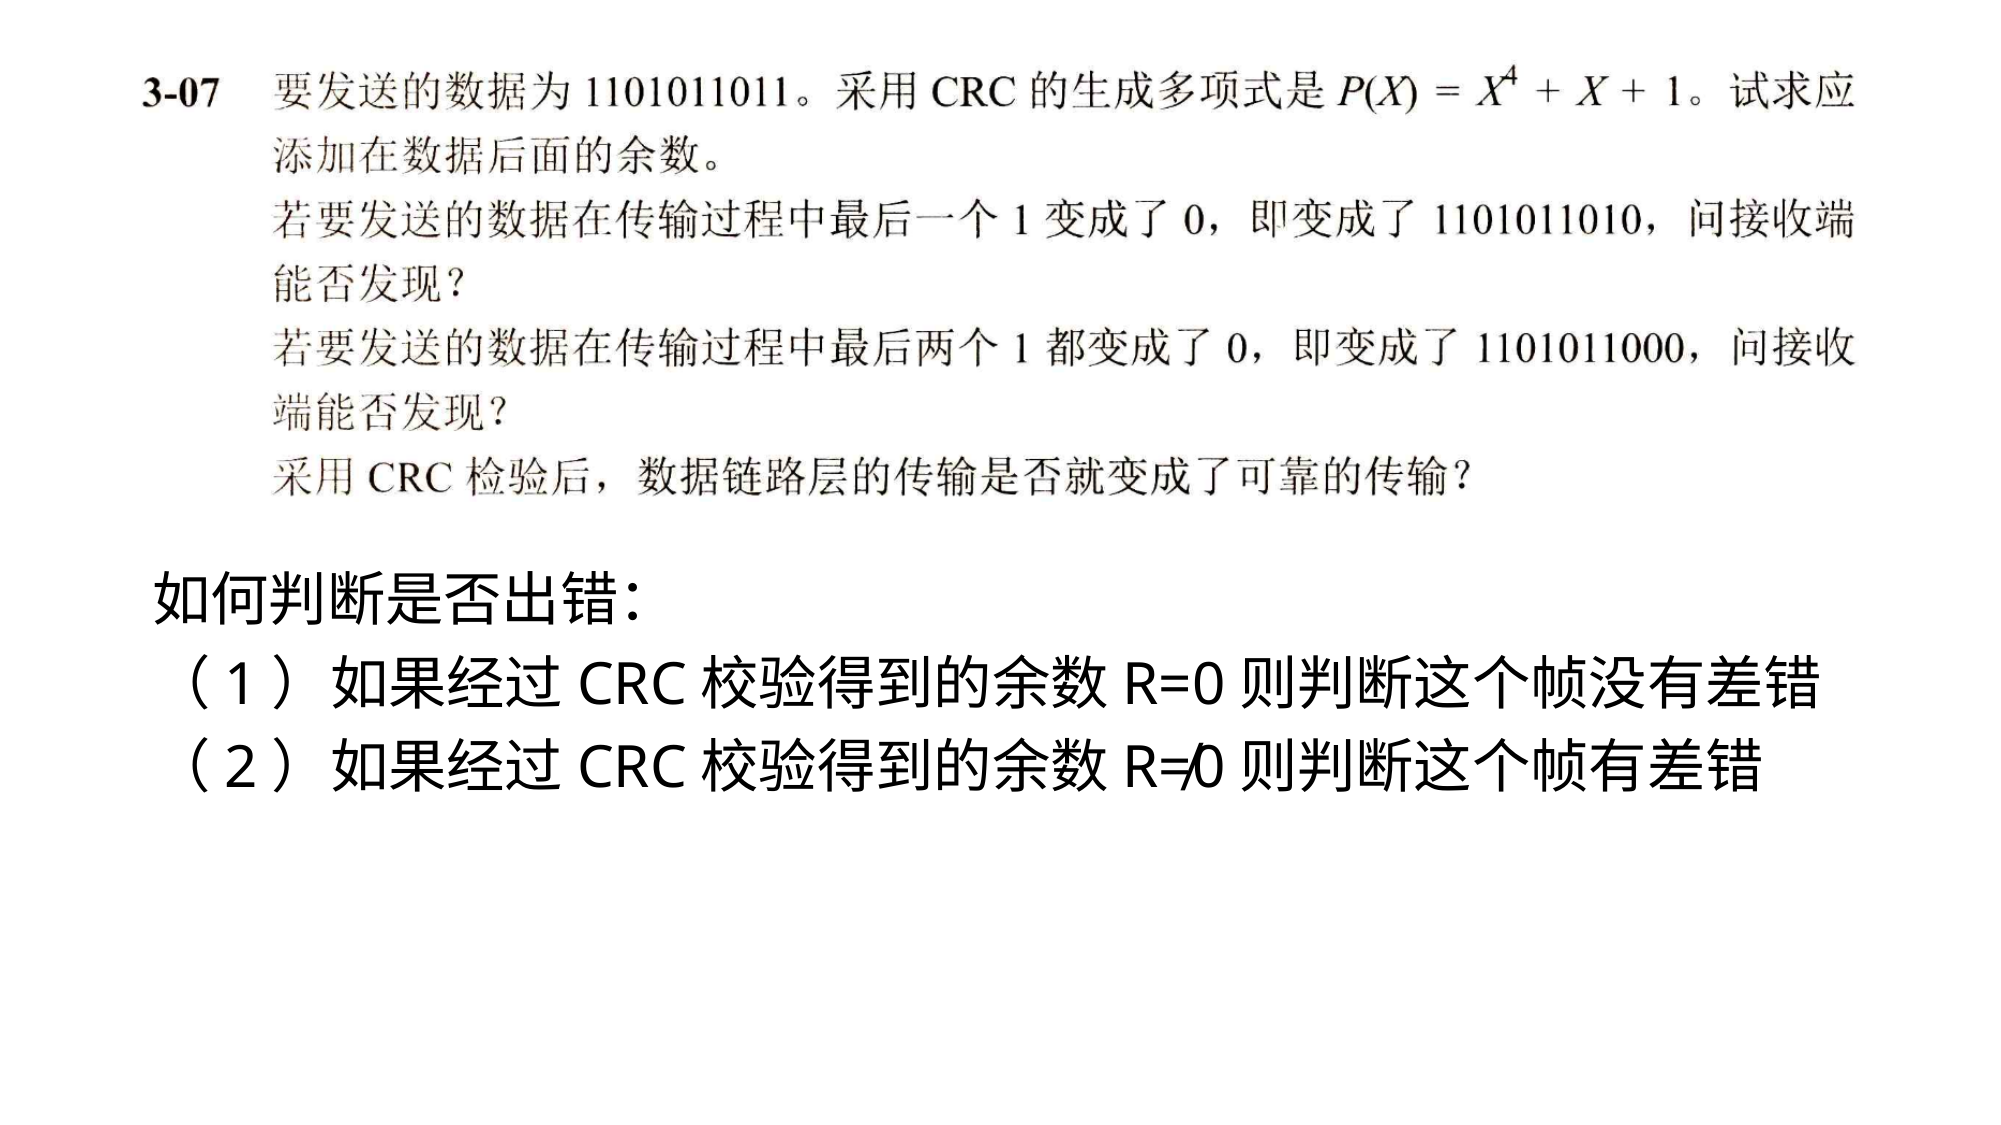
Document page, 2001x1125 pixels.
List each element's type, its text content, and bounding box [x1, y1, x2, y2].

list 如何判断是否出错： （1）如果经过CRC校验得到的余数R=0则判断这个帧没有差错 （2）如果经过CRC校验得到的余数R≠0则判断这个帧有差错 [137, 562, 1863, 1014]
picture [137, 59, 1863, 502]
